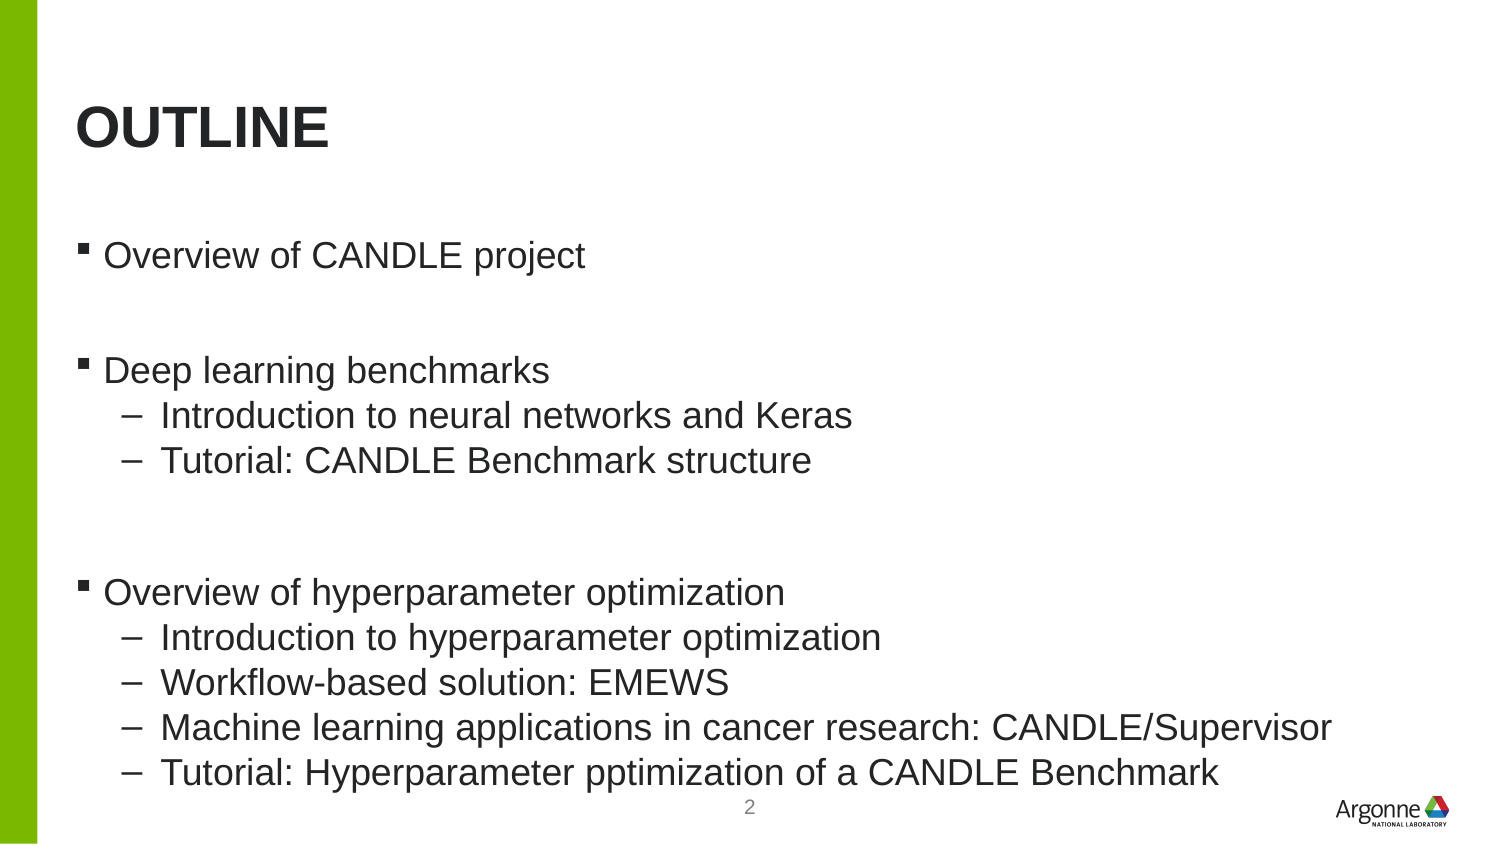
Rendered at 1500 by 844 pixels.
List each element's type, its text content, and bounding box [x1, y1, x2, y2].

picture [1330, 787, 1458, 834]
list Overview of CANDLE project Deep learning benchmarks Introduction to neural networks and Keras Tutorial: CANDLE Benchmark structure Overview of hyperparameter optimization Introduction to hyperparameter optimization Workflow-based solution: EMEWS Machine learning applications in cancer research: CANDLE/Supervisor Tutorial: Hyperparameter pptimization of a CANDLE Benchmark [75, 231, 1449, 776]
slide_number 2 [712, 796, 788, 819]
title OUTLINE [75, 58, 1449, 161]
